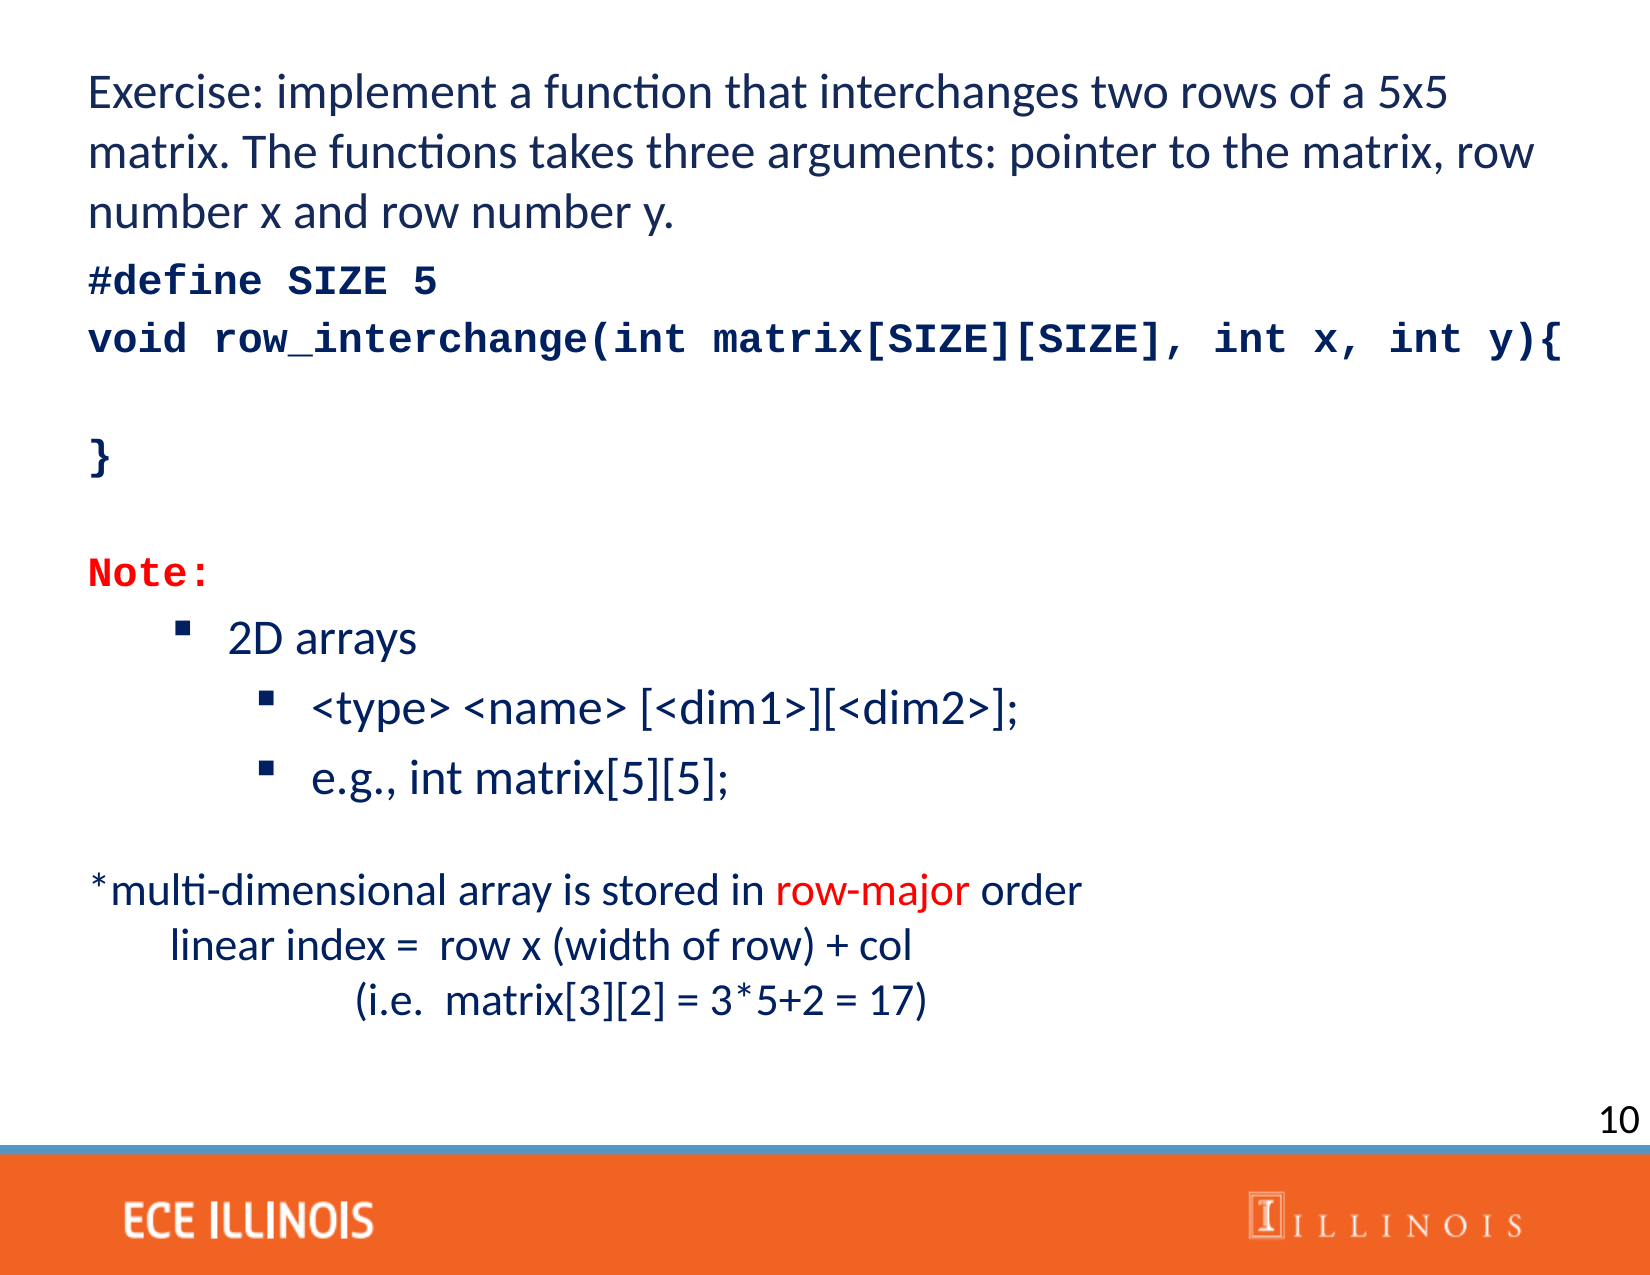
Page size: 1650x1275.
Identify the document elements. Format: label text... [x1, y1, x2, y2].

text_box 10 [1582, 1084, 1650, 1150]
list Exercise: implement a function that interchanges two rows of a 5x5 matrix. The functions takes three arguments: pointer to the matrix, row number x and row number y. [72, 51, 1590, 174]
list #define SIZE 5 void row_interchange(int matrix[SIZE][SIZE], int x, int y){ } Note: 2D arrays <type> <name> [<dim1>][<dim2>]; e.g., int matrix[5][5]; *multi-dimensional array is stored in row-major order linear index = row x (width of row) + col (i.e. matrix[3][2] = 3*5+2 = 17) [72, 245, 1590, 1081]
